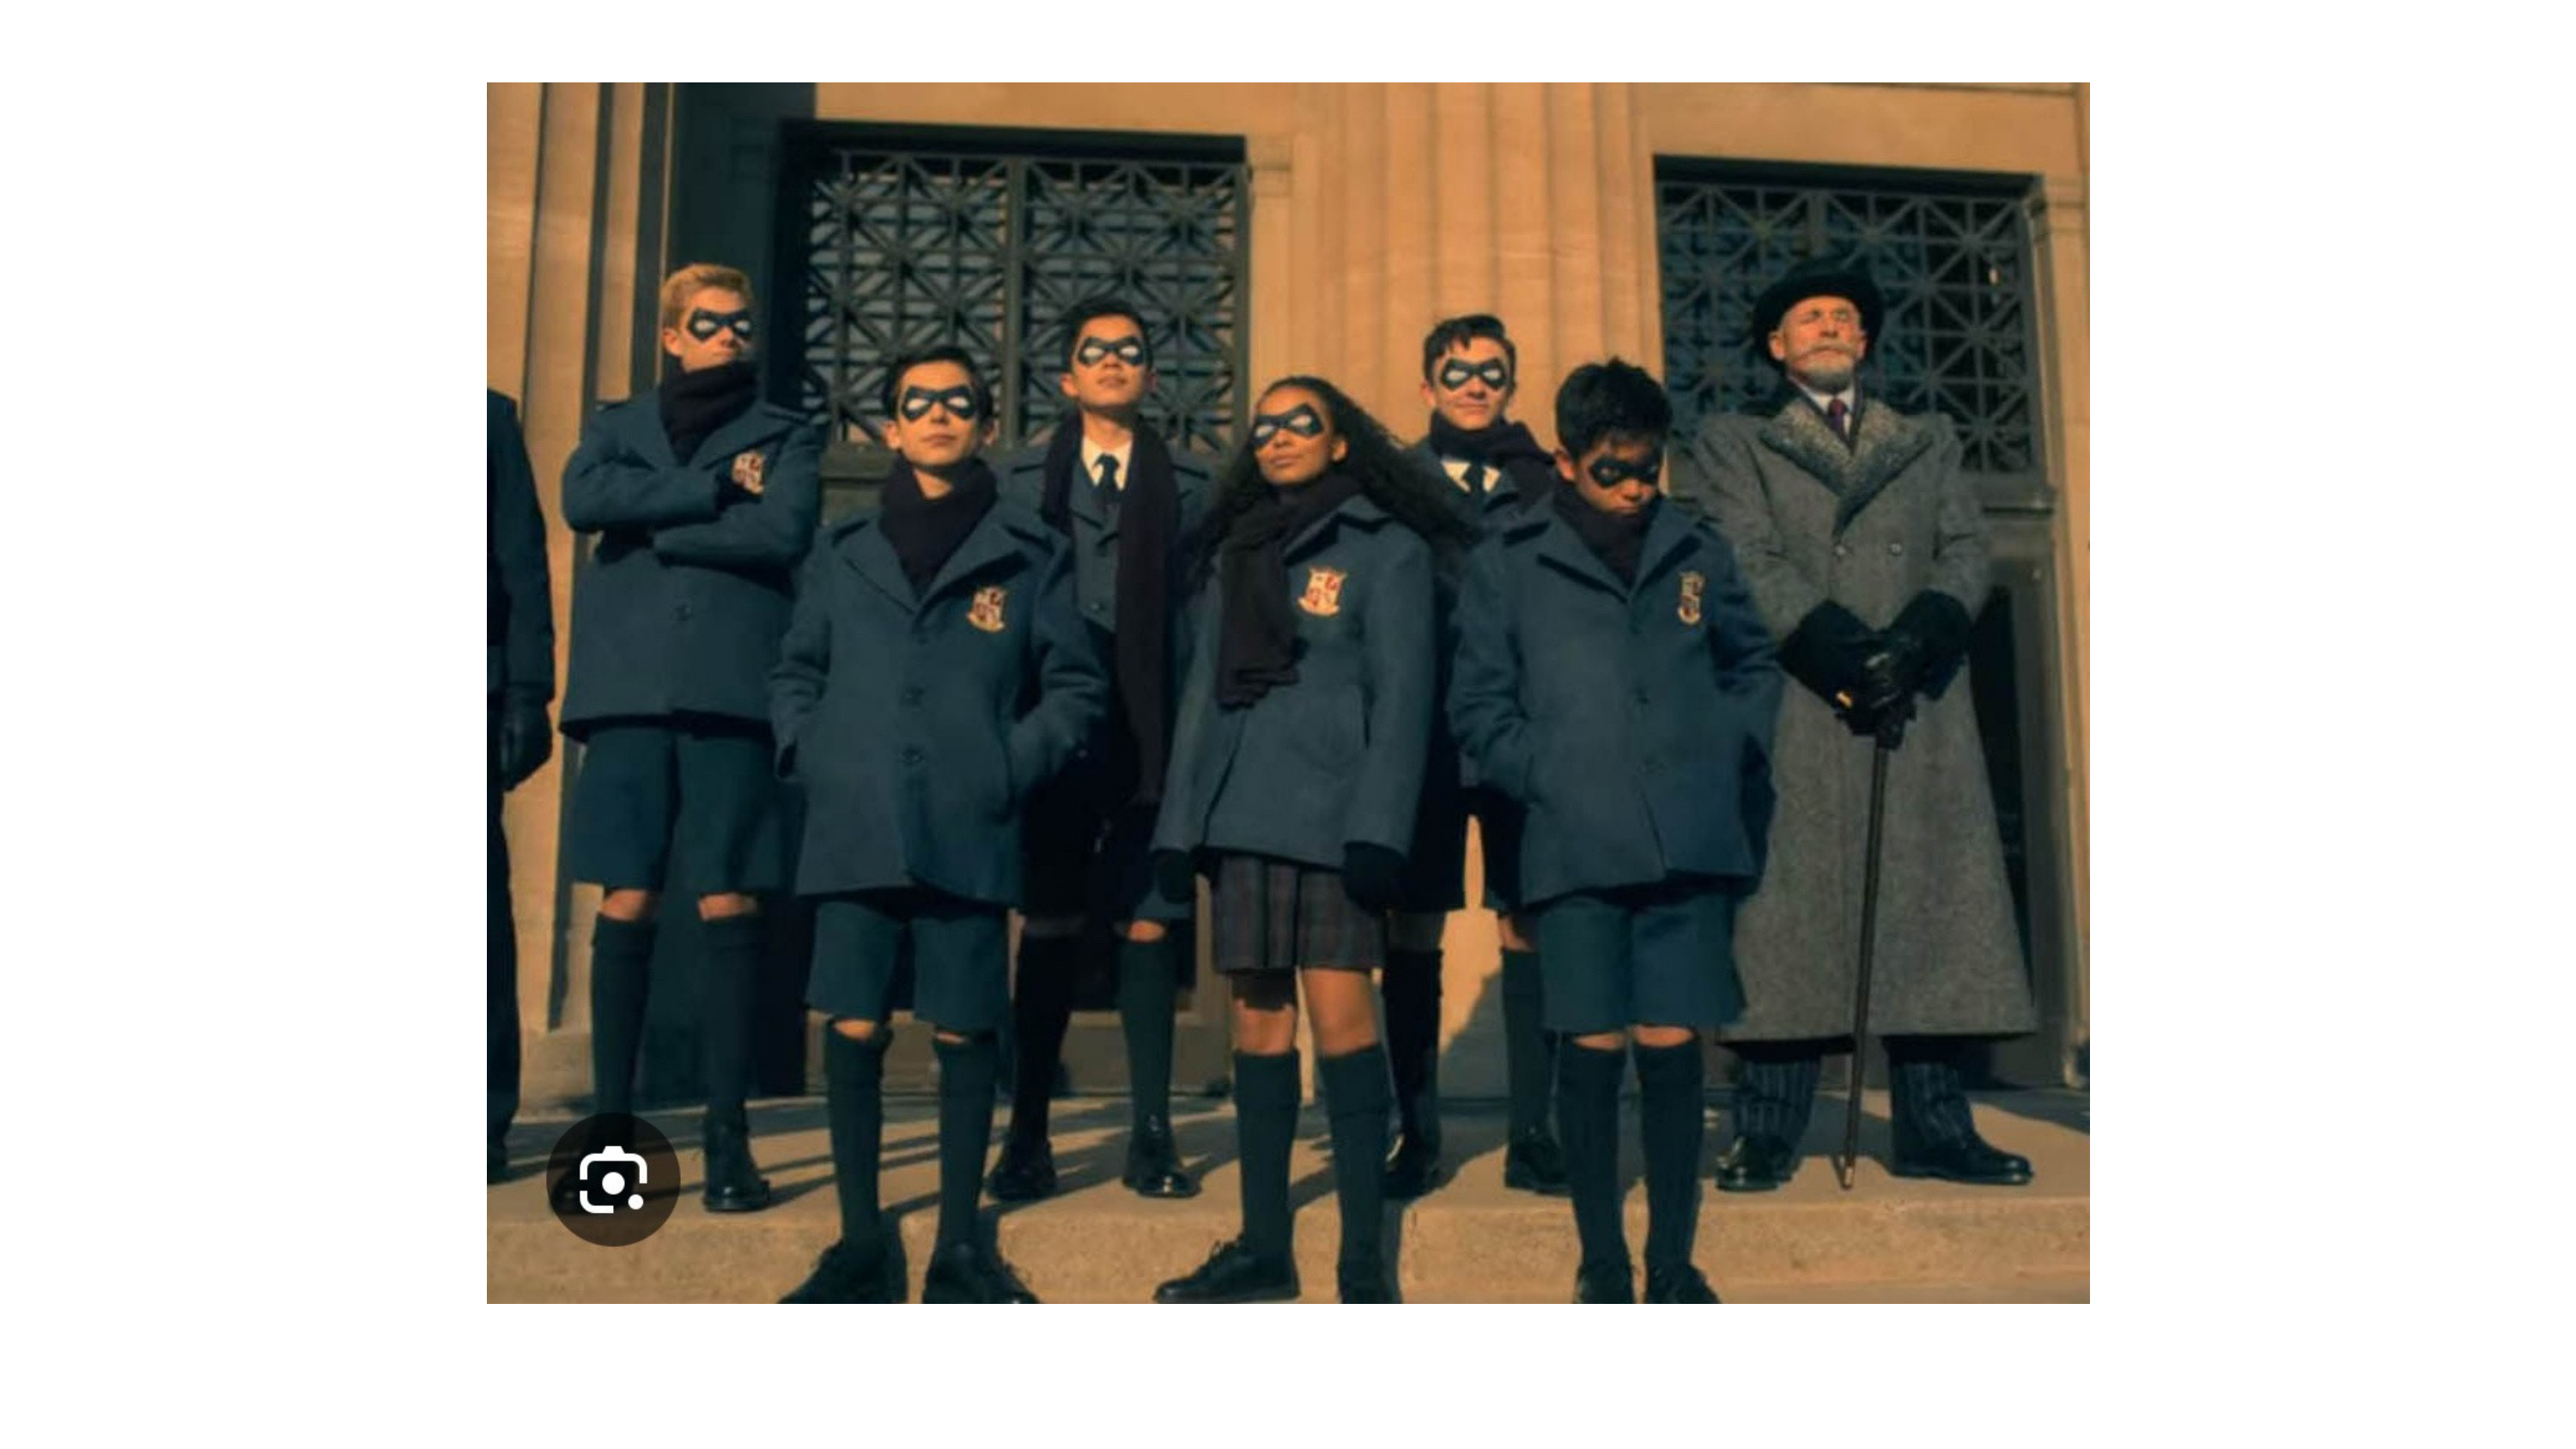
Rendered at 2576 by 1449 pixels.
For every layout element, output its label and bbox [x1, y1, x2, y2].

picture [487, 82, 2090, 1304]
